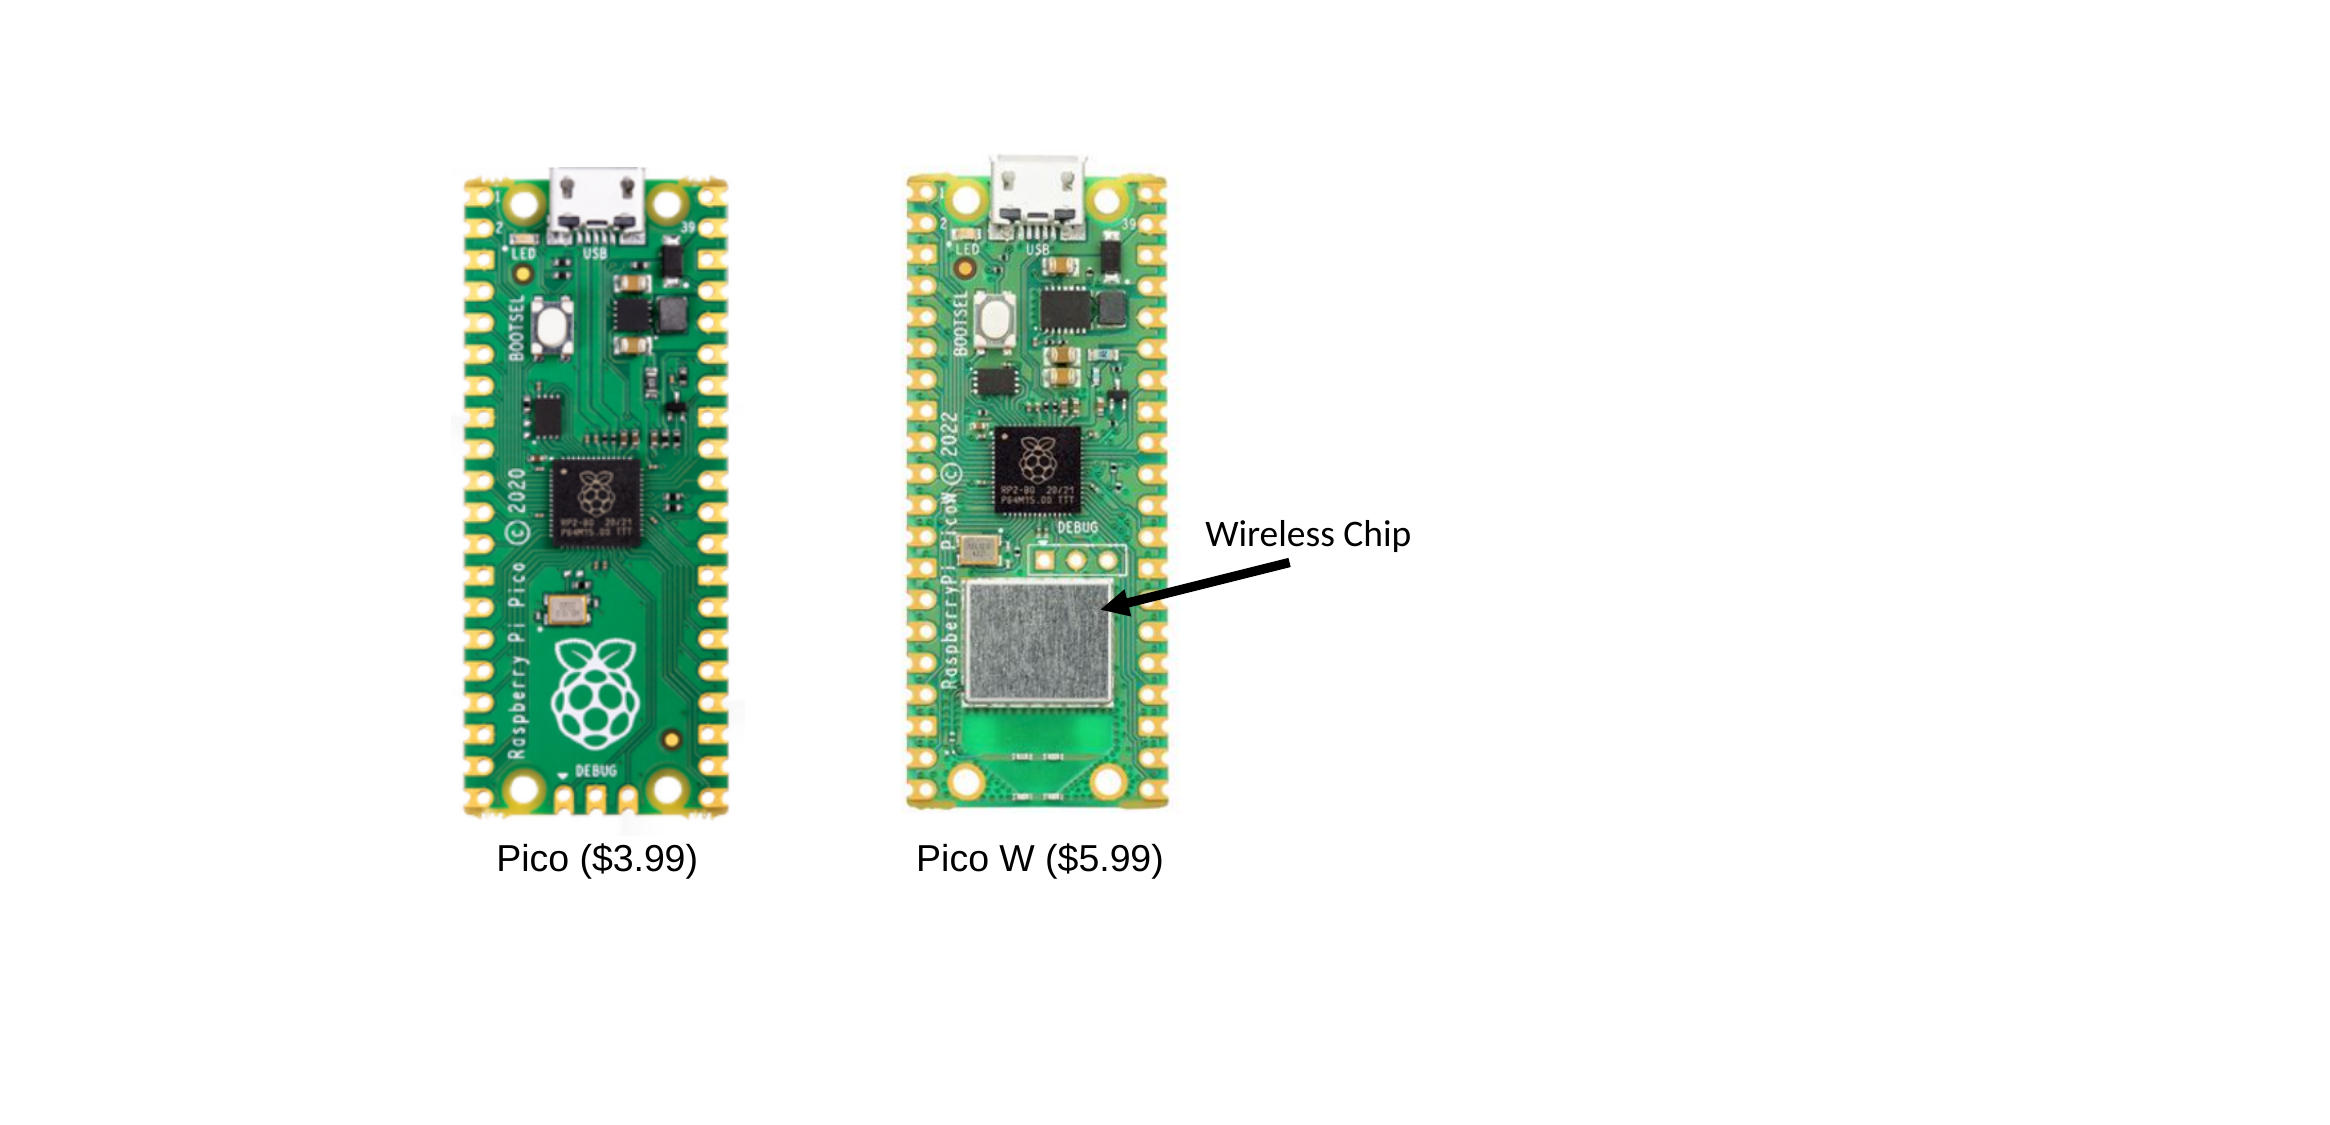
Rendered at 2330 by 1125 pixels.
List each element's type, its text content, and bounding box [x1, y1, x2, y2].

picture [451, 167, 745, 836]
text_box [1100, 562, 1290, 610]
picture [872, 149, 1208, 827]
text_box Pico ($3.99) [481, 836, 714, 886]
text_box Pico W ($5.99) [901, 827, 1179, 886]
text_box Wireless Chip [1208, 501, 1427, 562]
